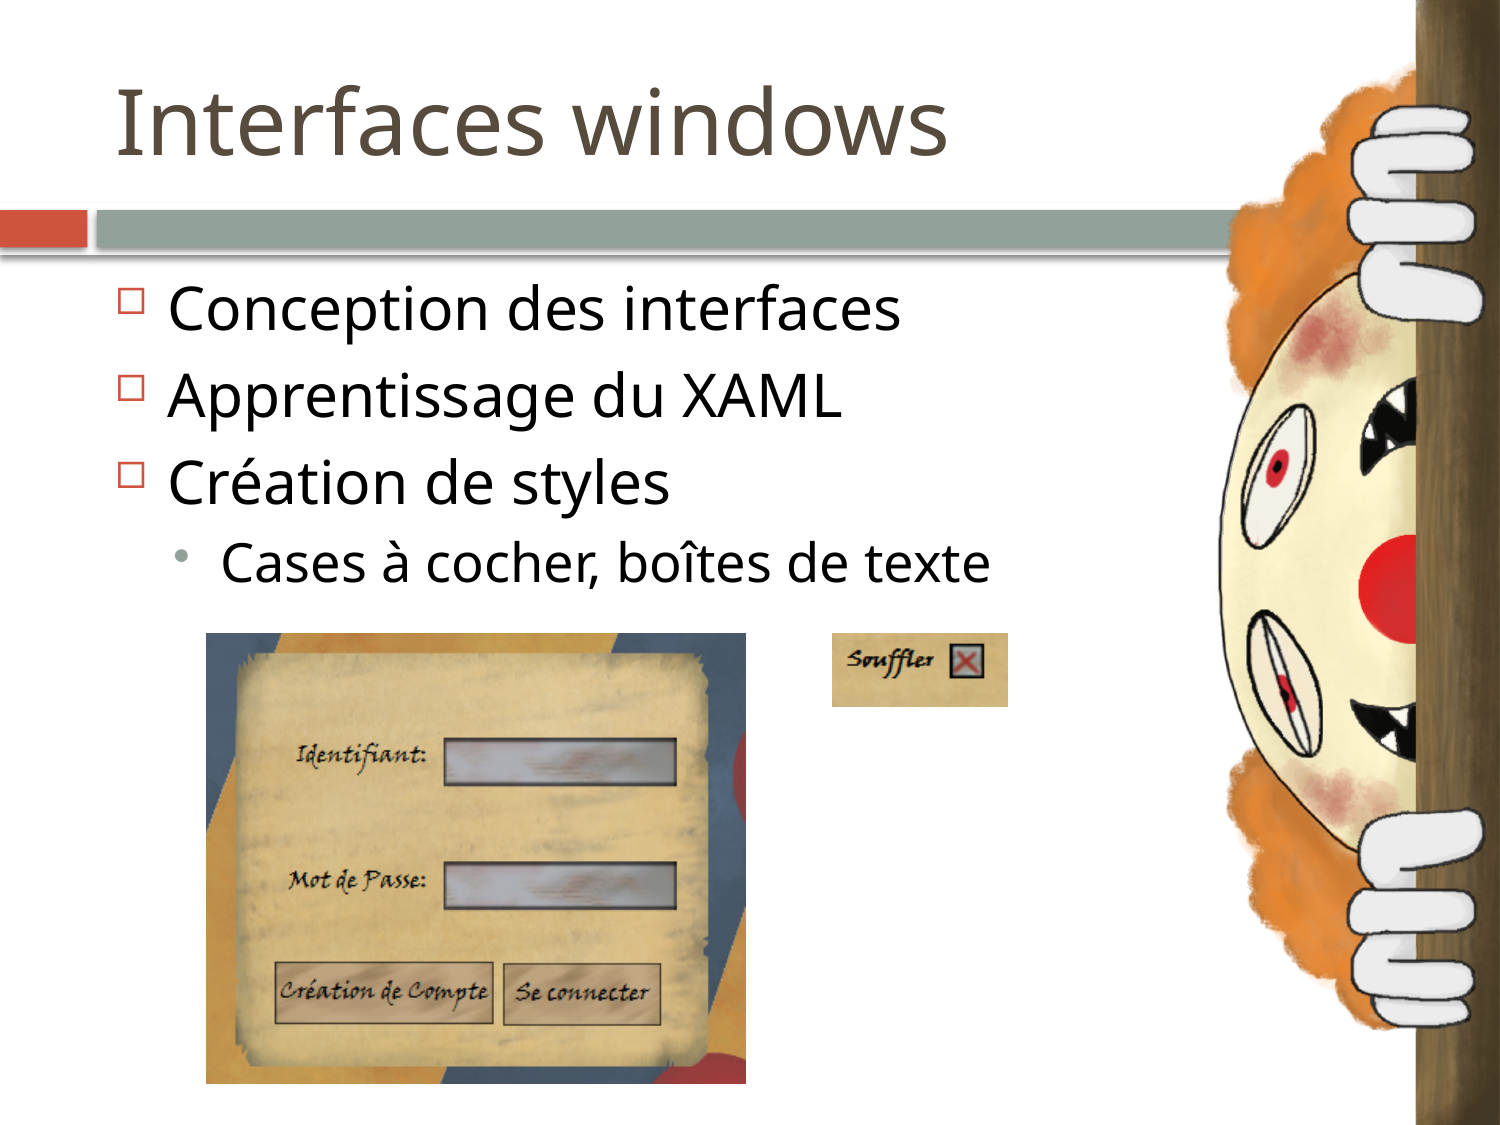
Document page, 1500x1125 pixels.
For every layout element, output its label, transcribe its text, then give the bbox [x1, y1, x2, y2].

picture [206, 632, 746, 1084]
list Conception des interfaces Apprentissage du XAML Création de styles Cases à cocher, boîtes de texte [100, 262, 1438, 1000]
title Interfaces windows [100, 37, 1438, 200]
picture [832, 632, 1008, 708]
picture [1213, 0, 1500, 1125]
